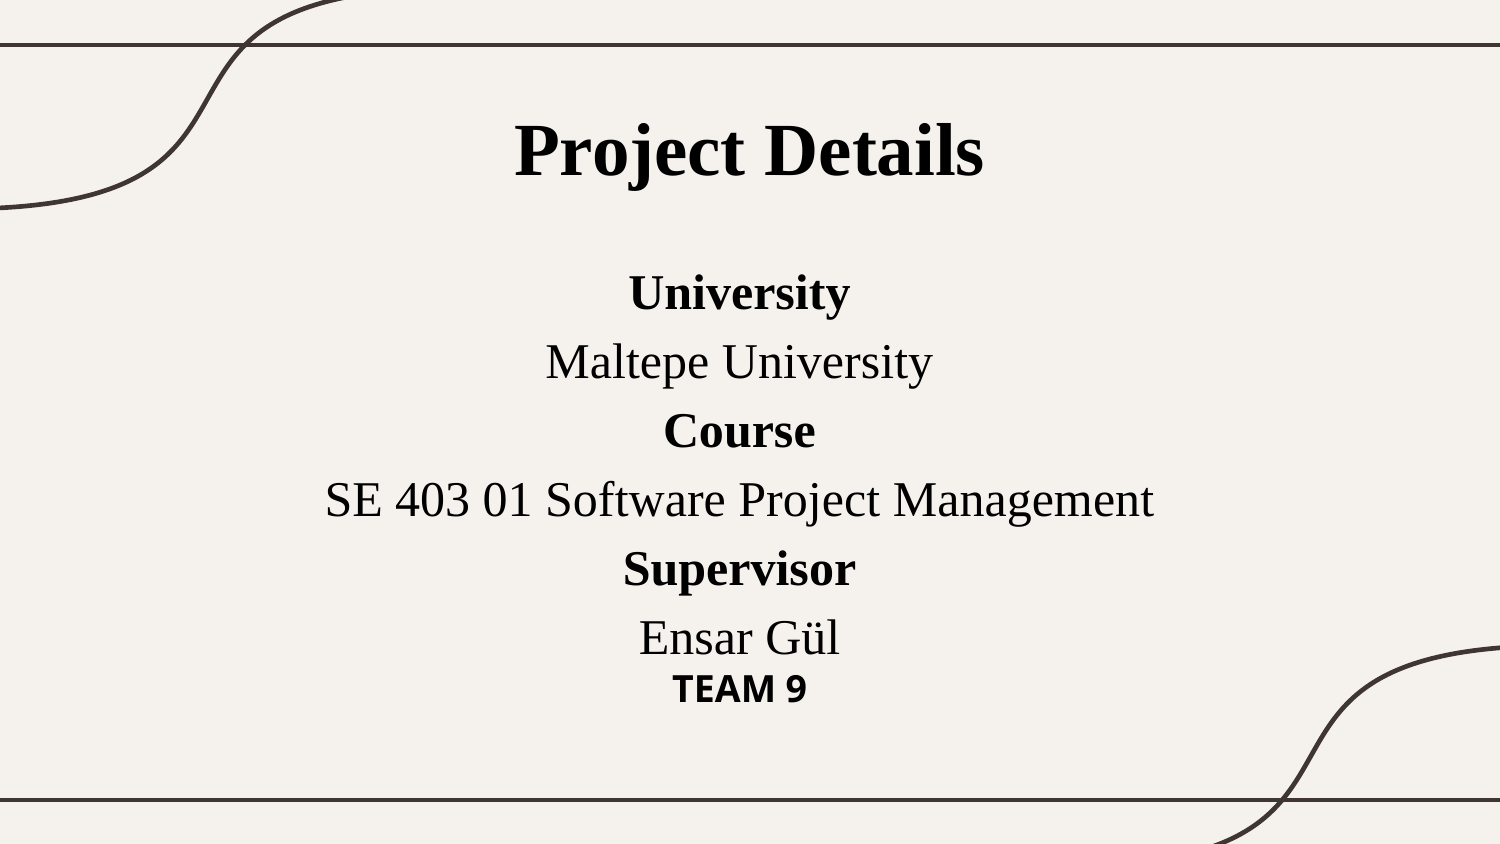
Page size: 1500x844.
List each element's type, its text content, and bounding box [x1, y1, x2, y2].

title Project Details [170, 129, 1330, 235]
text_box University Maltepe University Course SE 403 01 Software Project Management Supervisor Ensar Gül TEAM 9 [149, 235, 1330, 745]
